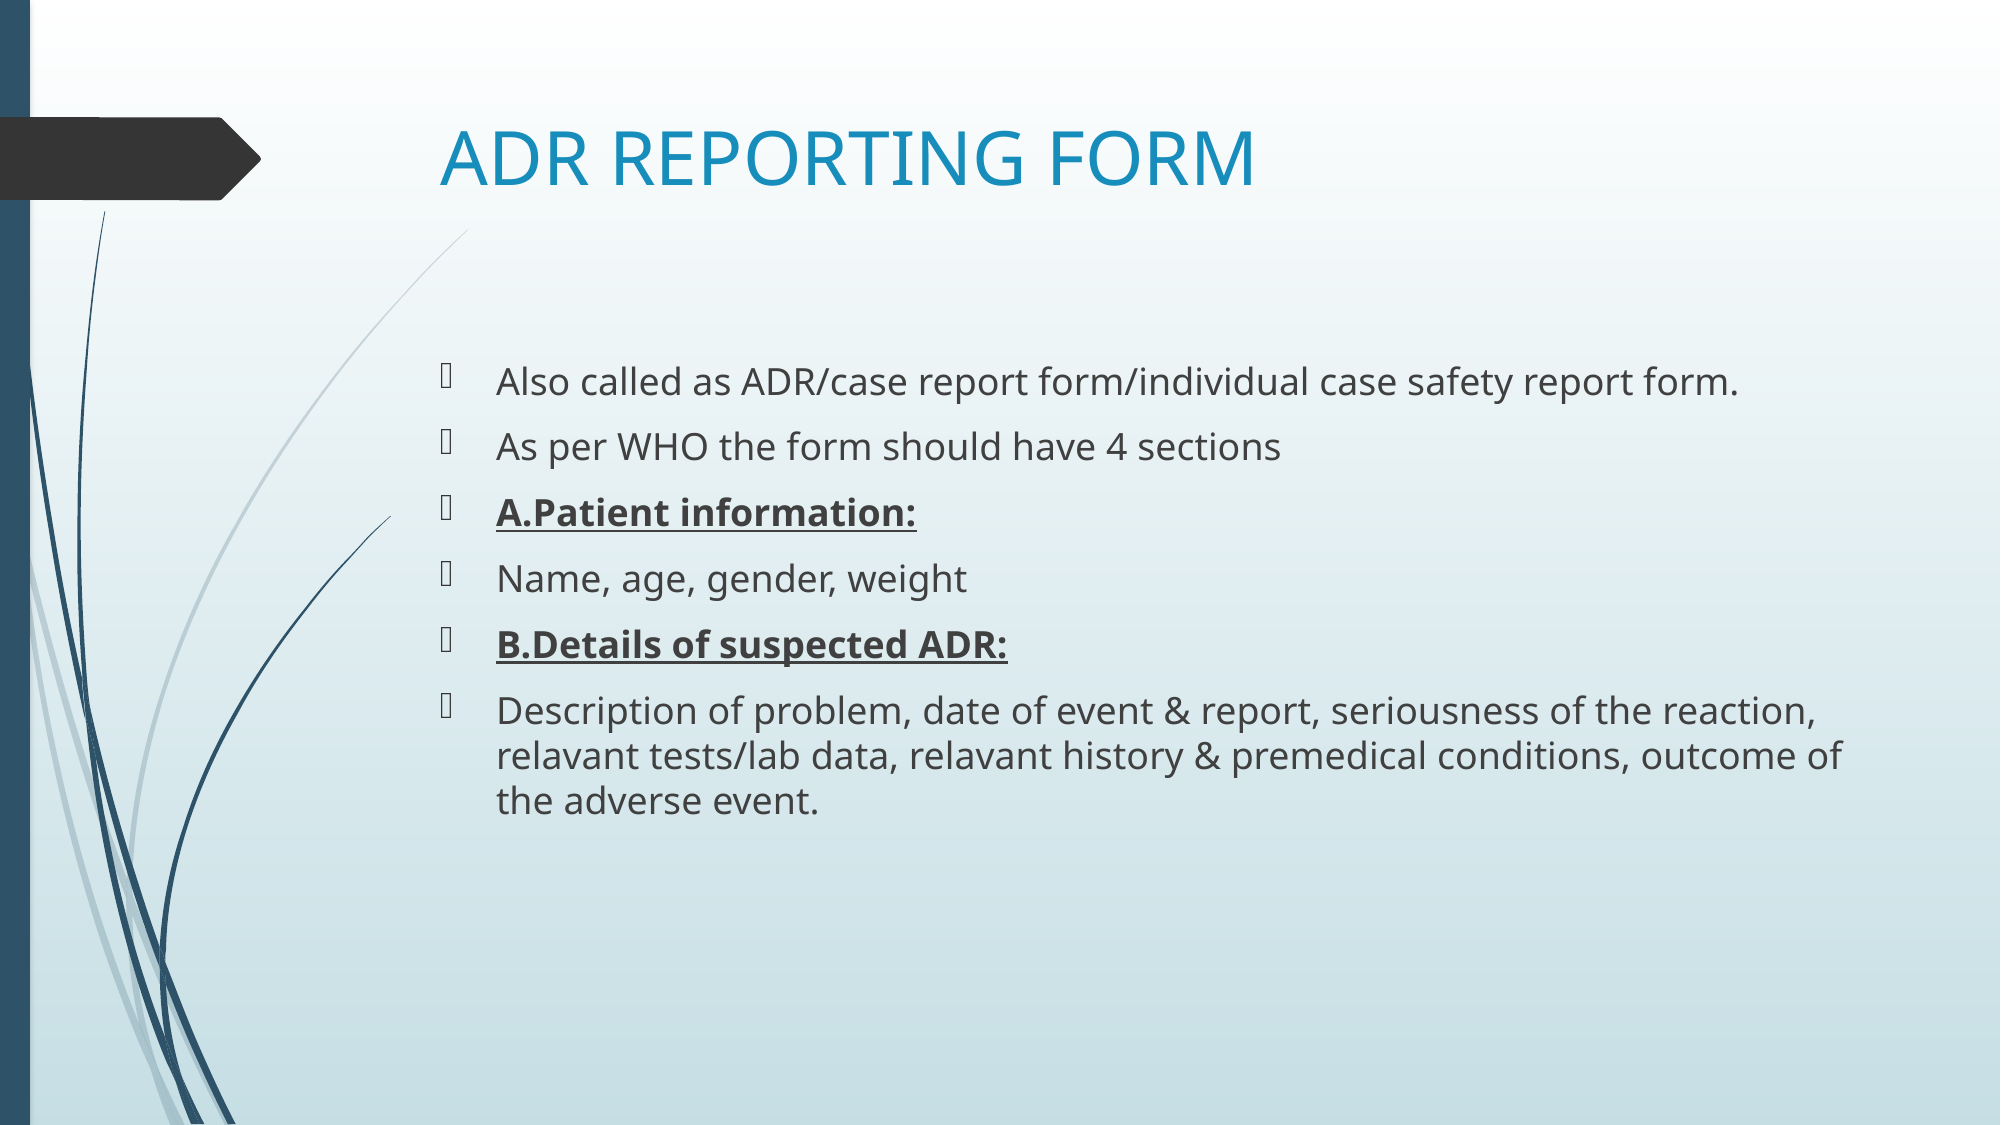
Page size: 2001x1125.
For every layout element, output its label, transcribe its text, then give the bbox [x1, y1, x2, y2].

title ADR REPORTING FORM [425, 102, 1888, 313]
list Also called as ADR/case report form/individual case safety report form. As per WHO the form should have 4 sections A.Patient information: Name, age, gender, weight B.Details of suspected ADR: Description of problem, date of event & report, seriousness of the reaction, relavant tests/lab data, relavant history & premedical conditions, outcome of the adverse event. [424, 350, 1888, 970]
